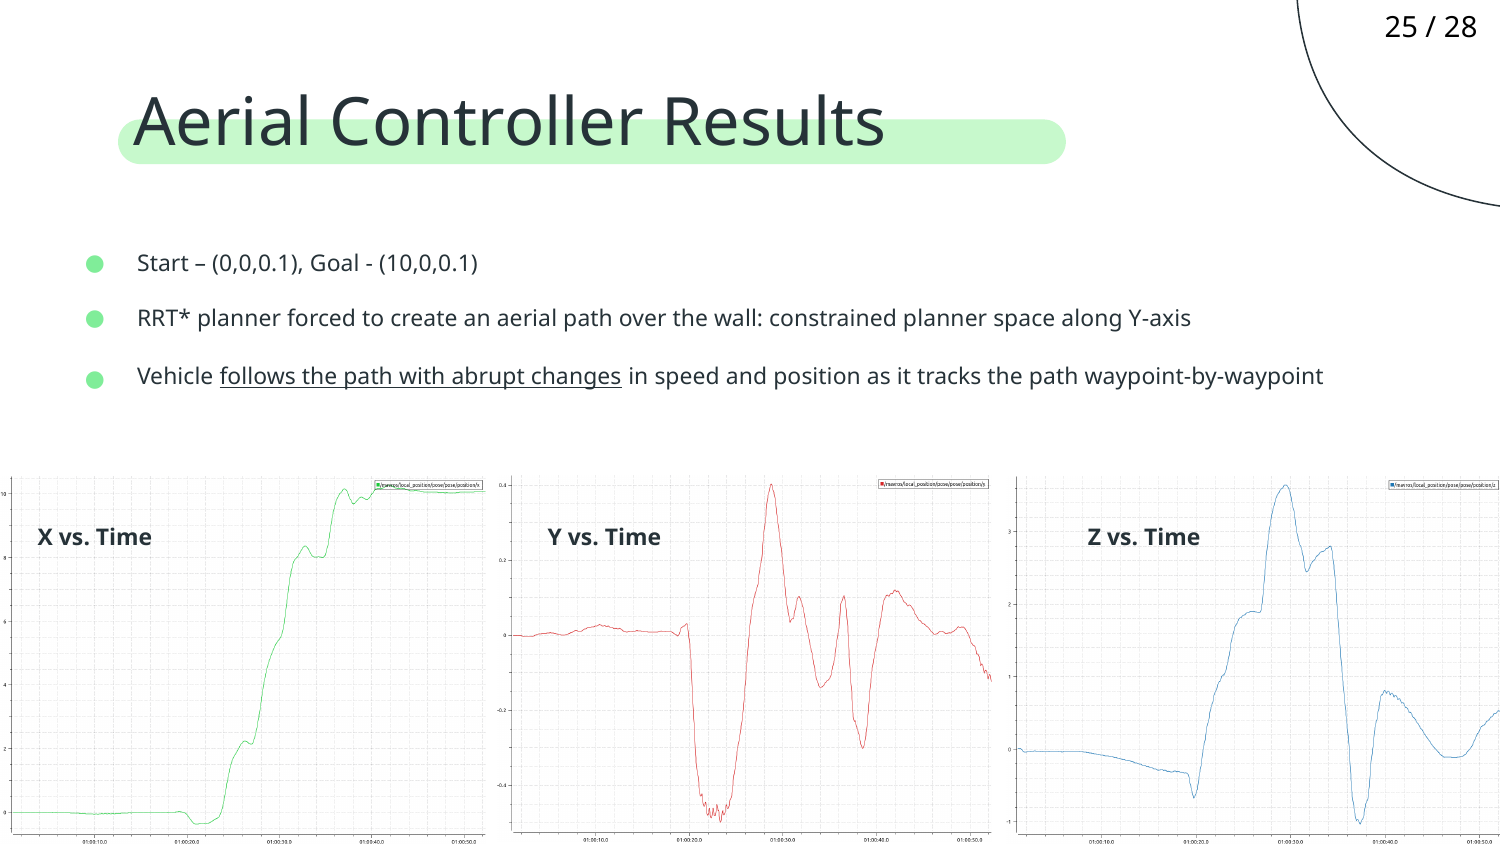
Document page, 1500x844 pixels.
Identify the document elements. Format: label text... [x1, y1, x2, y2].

picture [1006, 476, 1500, 844]
picture [496, 475, 992, 843]
text_box 25 / 28 [1369, 0, 1500, 51]
title Aerial Controller Results [118, 63, 1382, 165]
text_box Start – (0,0,0.1), Goal - (10,0,0.1) RRT* planner forced to create an aerial path over the wall: constrained planner space along Y-axis Vehicle follows the path with abrupt changes in speed and position as it tracks the path waypoint-by-waypoint [47, 205, 1432, 397]
picture [0, 476, 486, 844]
